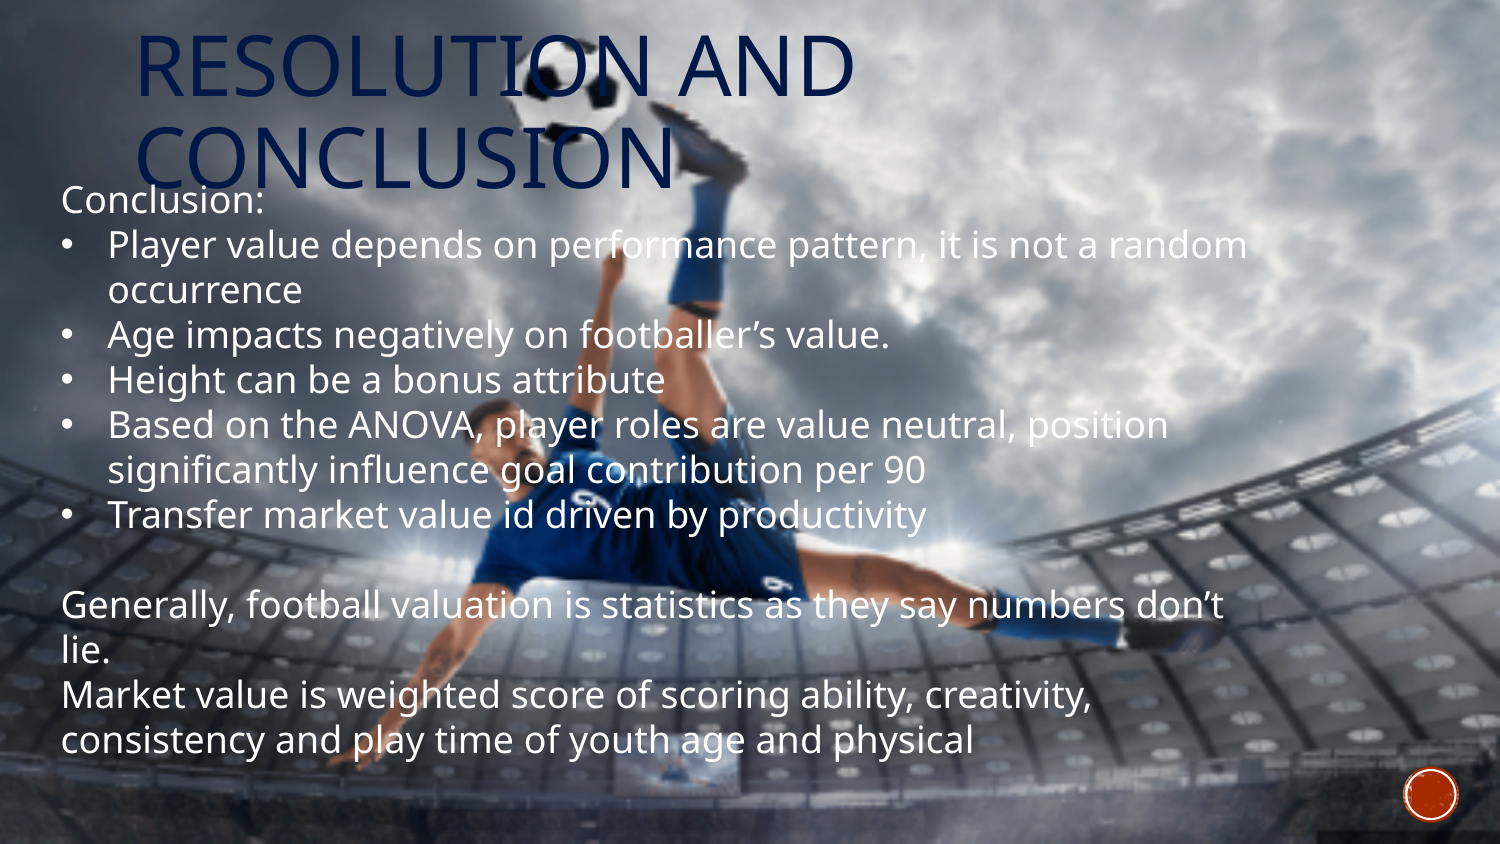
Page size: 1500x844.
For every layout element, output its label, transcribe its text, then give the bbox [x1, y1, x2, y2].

text_box Conclusion: Player value depends on performance pattern, it is not a random occurrence Age impacts negatively on footballer’s value. Height can be a bonus attribute Based on the ANOVA, player roles are value neutral, position significantly influence goal contribution per 90 Transfer market value id driven by productivity Generally, football valuation is statistics as they say numbers don’t lie. Market value is weighted score of scoring ability, creativity, consistency and play time of youth age and physical [45, 168, 1271, 769]
picture [0, 0, 1500, 844]
title Resolution and Conclusion [118, 62, 1382, 169]
